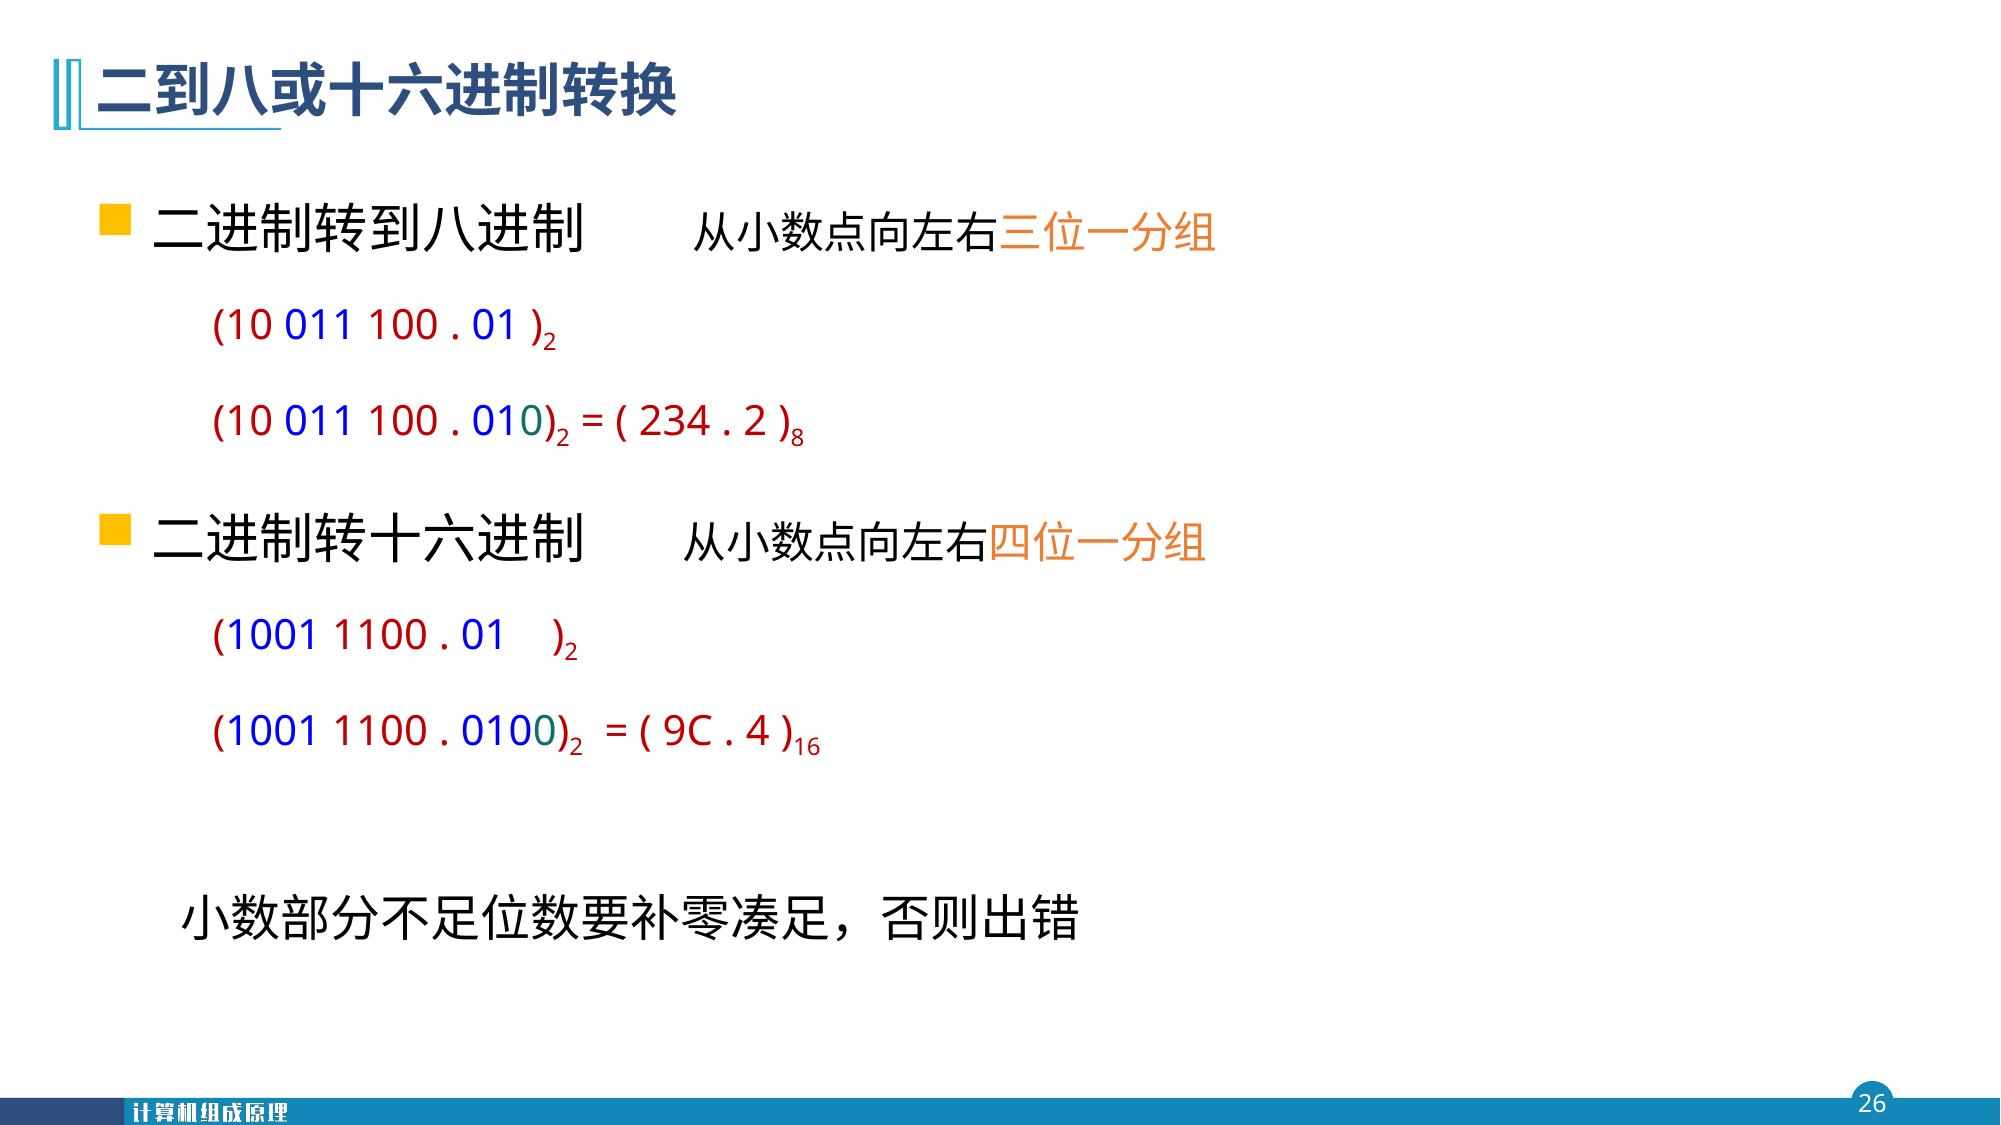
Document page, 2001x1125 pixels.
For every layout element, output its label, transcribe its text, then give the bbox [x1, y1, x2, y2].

title 二到八或十六进制转换 [80, 42, 1805, 144]
list 二进制转到八进制 从小数点向左右三位一分组 (10 011 100 . 01 )2 (10 011 100 . 010)2 = ( 234 . 2 )8 二进制转十六进制 从小数点向左右四位一分组 (1001 1100 . 01 )2 (1001 1100 . 0100)2 = ( 9C . 4 )16 小数部分不足位数要补零凑足，否则出错 [80, 154, 1805, 1080]
